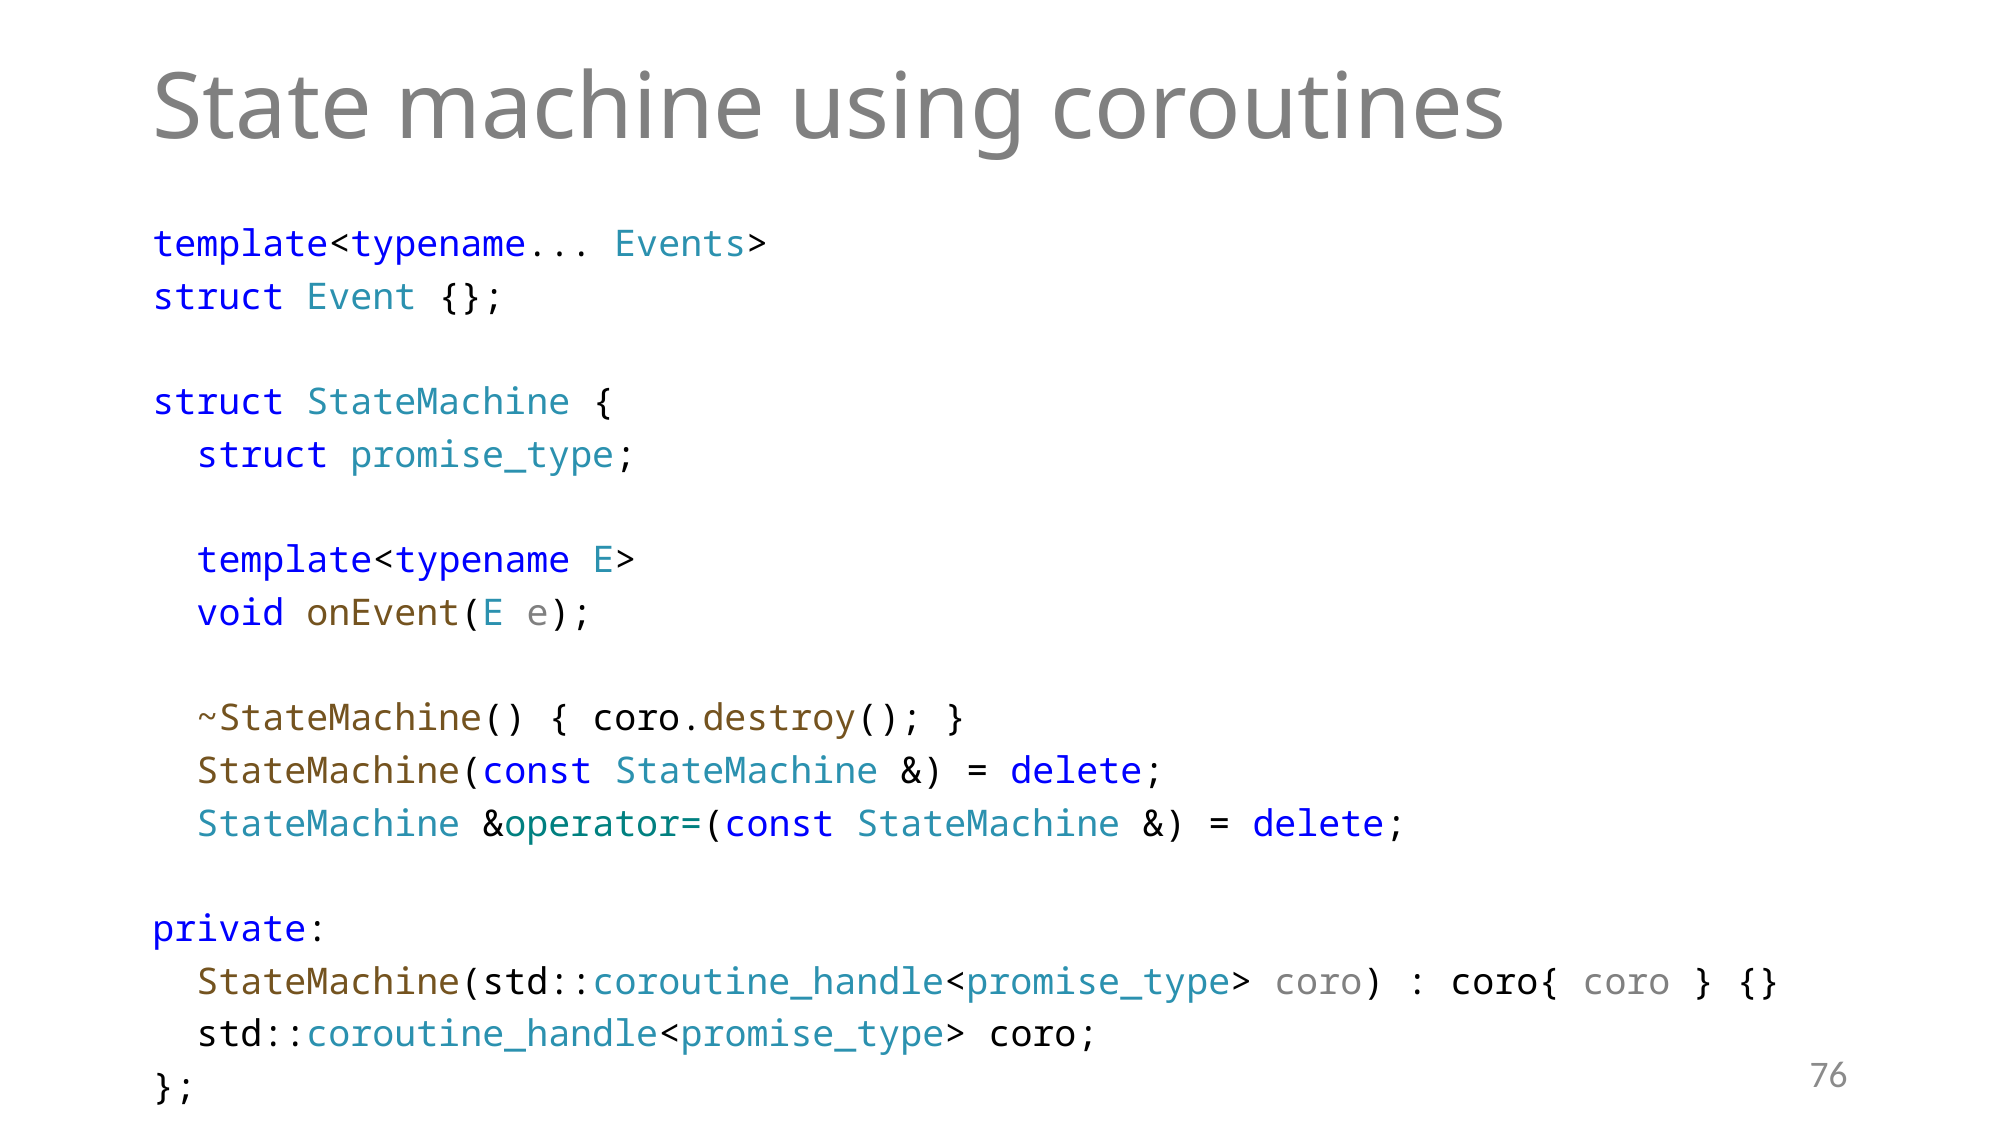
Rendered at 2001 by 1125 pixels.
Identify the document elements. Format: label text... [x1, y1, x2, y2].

title State machine using coroutines [137, 0, 1863, 217]
list template<typename... Events> struct Event {}; struct StateMachine { struct promise_type; template<typename E> void onEvent(E e); ~StateMachine() { coro.destroy(); } StateMachine(const StateMachine &) = delete; StateMachine &operator=(const StateMachine &) = delete; private: StateMachine(std::coroutine_handle<promise_type> coro) : coro{ coro } {} std::coroutine_handle<promise_type> coro; }; [137, 217, 1863, 1125]
slide_number 76 [1412, 1042, 1863, 1103]
